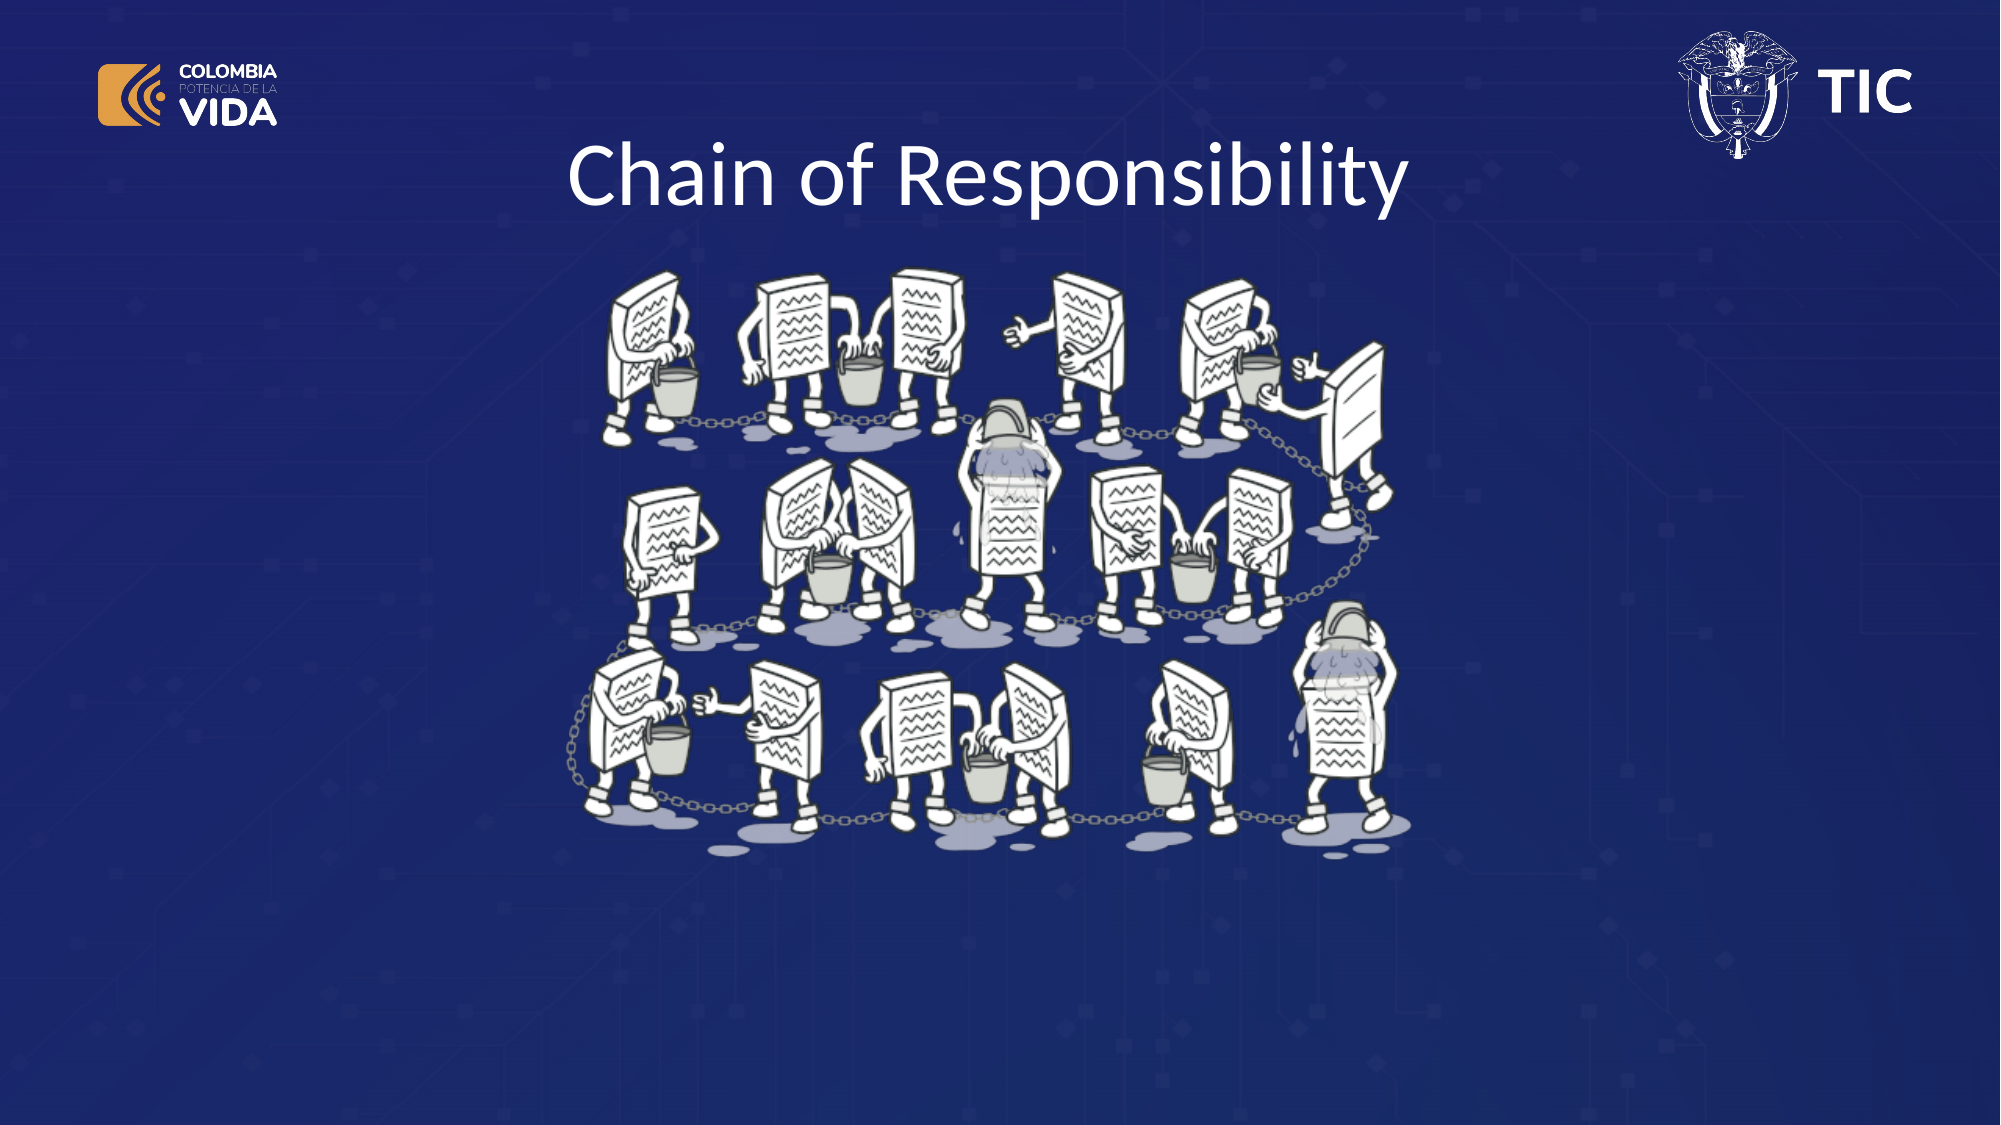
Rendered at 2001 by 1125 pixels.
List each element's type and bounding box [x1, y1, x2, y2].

picture [98, 63, 278, 127]
picture [1678, 31, 1912, 159]
text_box [0, 0, 2000, 1125]
picture [505, 254, 1506, 880]
